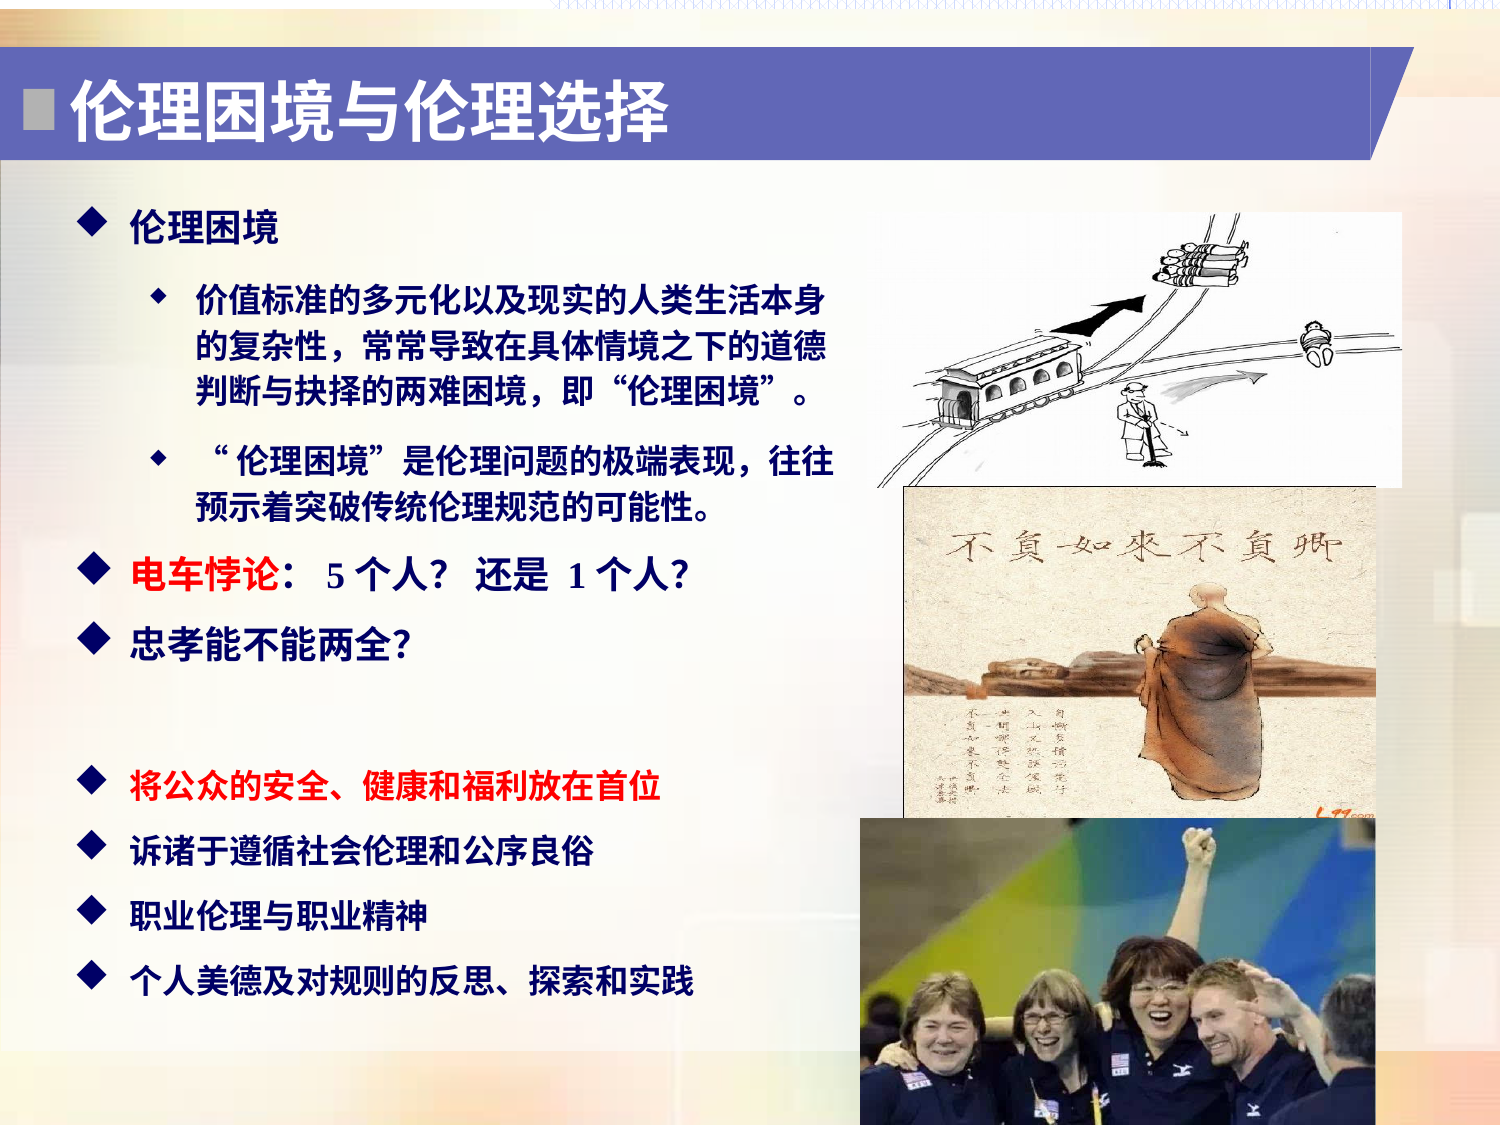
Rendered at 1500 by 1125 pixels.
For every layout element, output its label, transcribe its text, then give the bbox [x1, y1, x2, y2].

picture [0, 9, 1500, 1125]
list 伦理困境 价值标准的多元化以及现实的人类生活本身的复杂性，常常导致在具体情境之下的道德判断与抉择的两难困境，即“伦理困境”。 “伦理困境”是伦理问题的极端表现，往往预示着突破传统伦理规范的可能性。 电车悖论：5个人？ 还是 1个人？ 忠孝能不能两全？ 将公众的安全、健康和福利放在首位 诉诸于遵循社会伦理和公序良俗 职业伦理与职业精神 个人美德及对规则的反思、探索和实践 [58, 196, 856, 1107]
title 伦理困境与伦理选择 [54, 70, 1349, 158]
